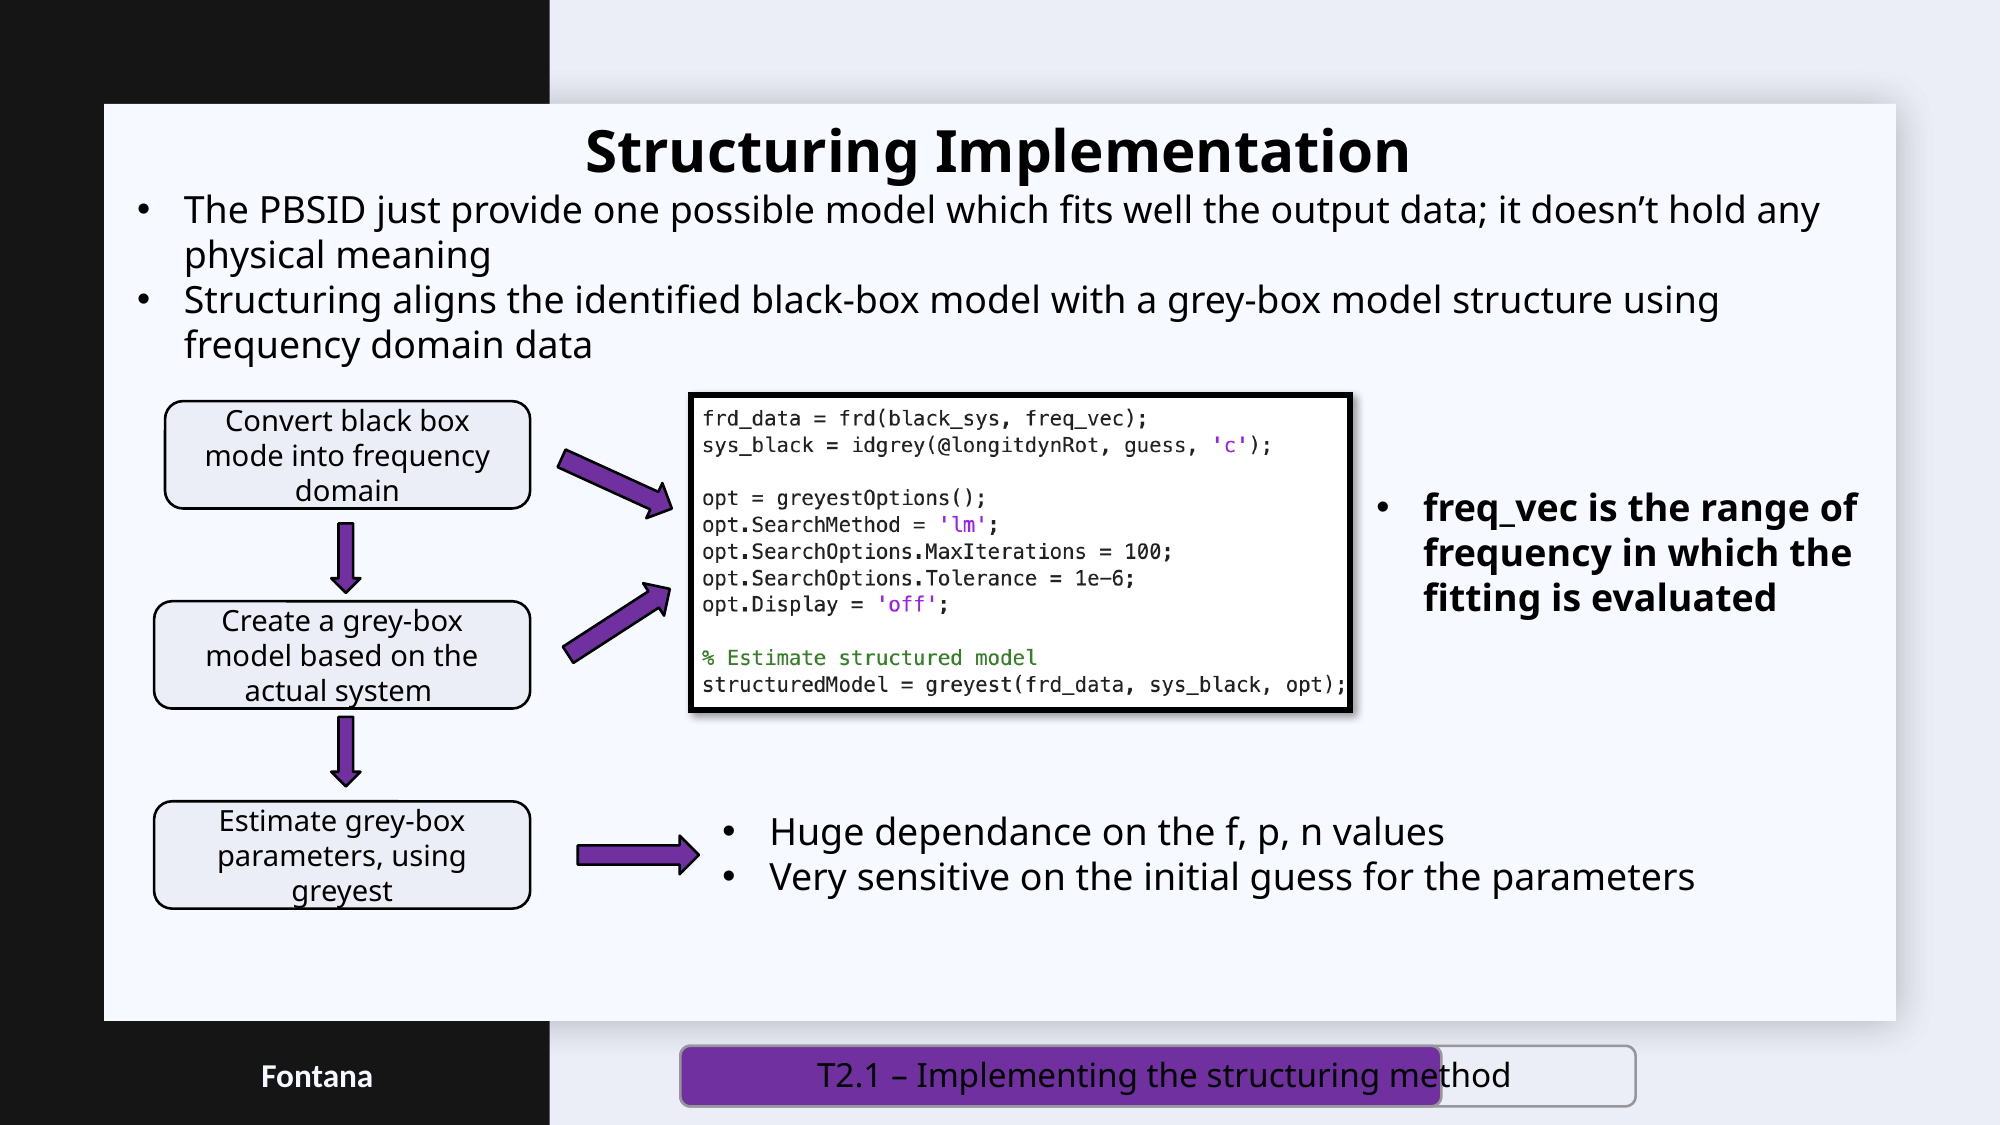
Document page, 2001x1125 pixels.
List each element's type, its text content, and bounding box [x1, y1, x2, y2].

picture [693, 397, 1348, 708]
text_box Huge dependance on the f, p, n values Very sensitive on the initial guess for the parameters [707, 801, 1878, 906]
text_box Fontana [113, 1046, 523, 1102]
text_box Estimate grey-box parameters, using greyest [152, 799, 532, 910]
text_box Convert black box mode into frequency domain [163, 399, 532, 510]
text_box Create a grey-box model based on the actual system [152, 599, 532, 710]
text_box [679, 1044, 1442, 1108]
text_box T2.1 – Implementing the structuring method [698, 1047, 1631, 1102]
text_box [561, 581, 672, 664]
text_box [1435, 1044, 1637, 1108]
text_box Structuring Implementation [105, 107, 1892, 192]
text_box [576, 834, 700, 876]
text_box [330, 522, 362, 594]
text_box [556, 448, 674, 520]
text_box freq_vec is the range of frequency in which the fitting is evaluated [1363, 476, 1892, 627]
text_box [330, 715, 362, 788]
text_box The PBSID just provide one possible model which fits well the output data; it doesn’t hold any physical meaning Structuring aligns the identified black-box model with a grey-box model structure using frequency domain data [122, 192, 1878, 374]
